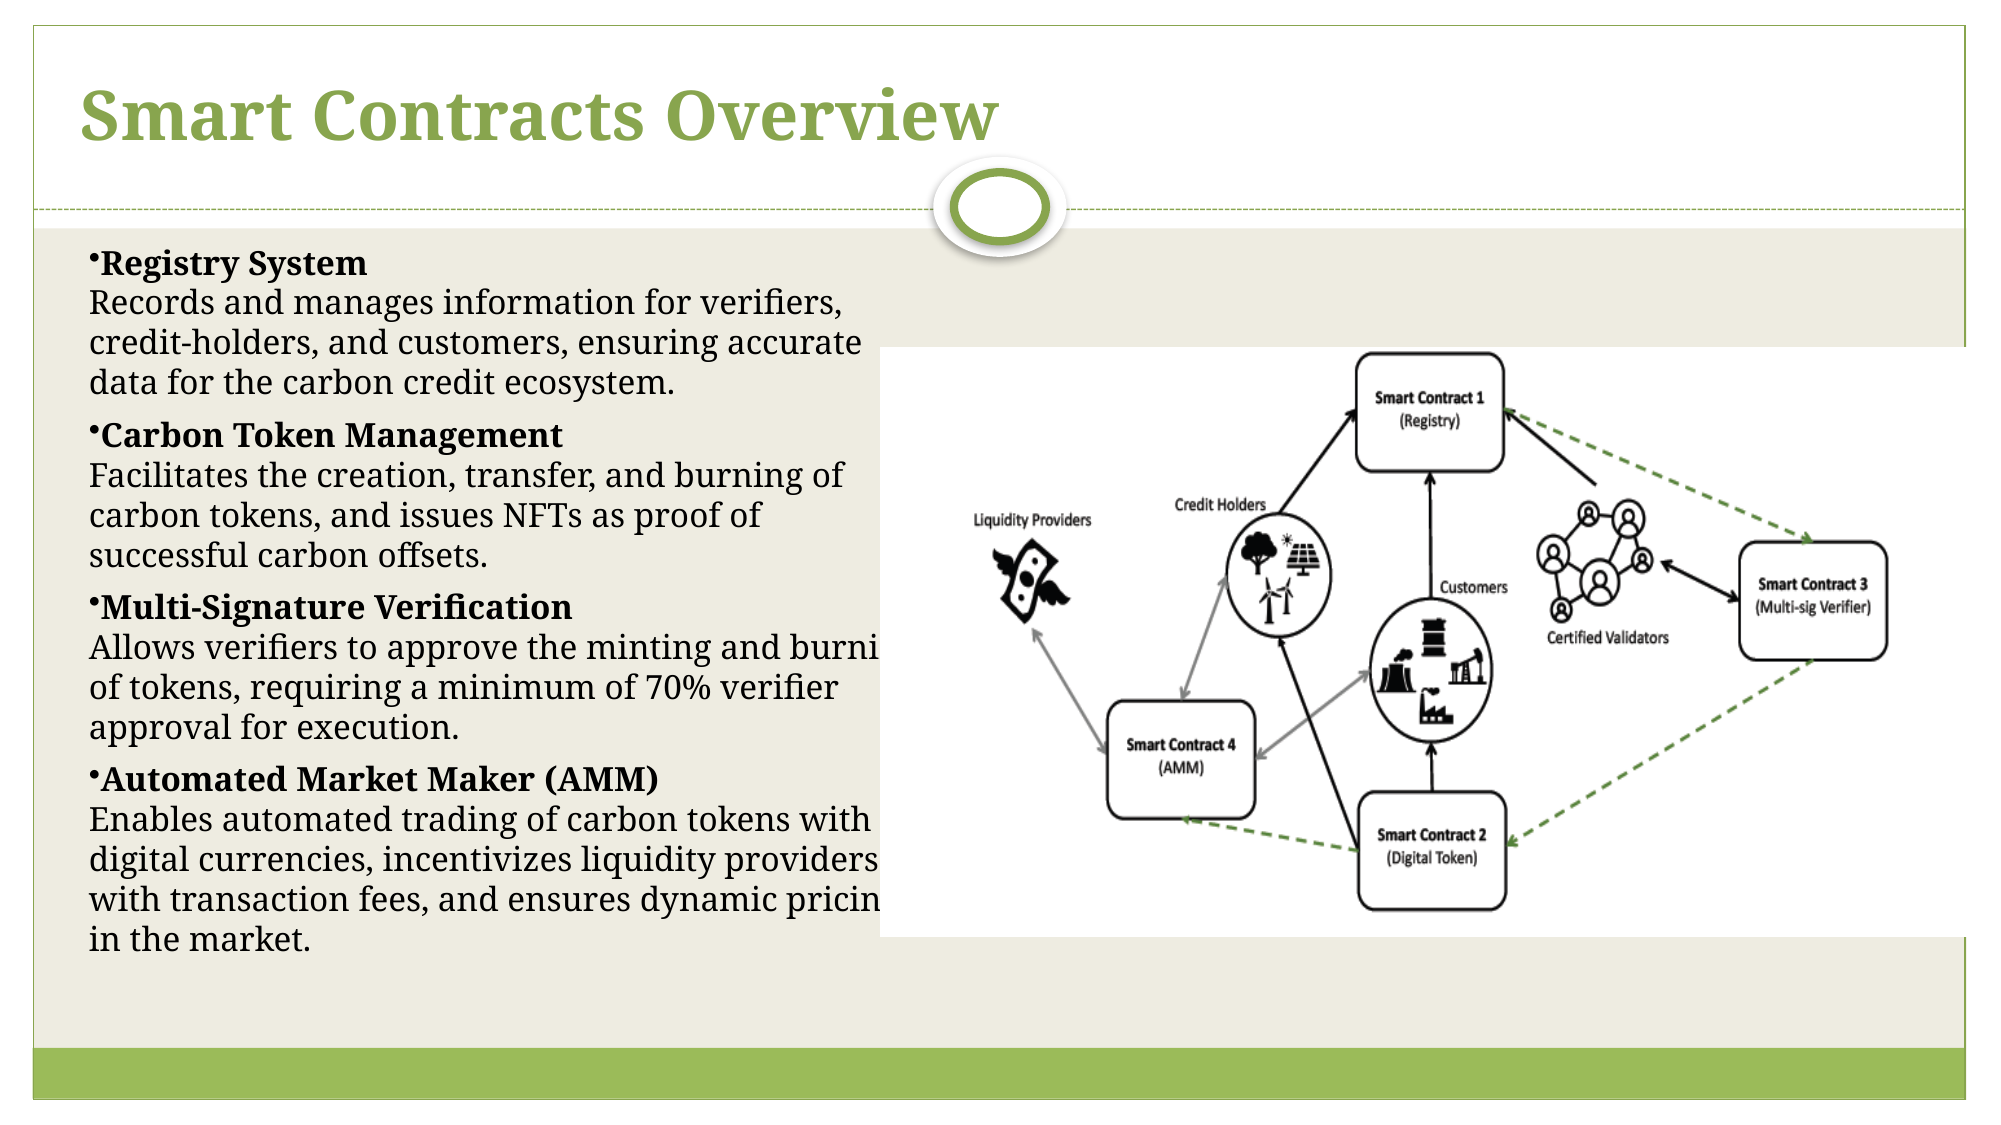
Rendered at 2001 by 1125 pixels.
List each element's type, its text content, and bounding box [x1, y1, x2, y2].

title Smart Contracts Overview [66, 37, 1933, 162]
list Registry System Records and manages information for verifiers, credit-holders, and customers, ensuring accurate data for the carbon credit ecosystem. Carbon Token Management Facilitates the creation, transfer, and burning of carbon tokens, and issues NFTs as proof of successful carbon offsets. Multi-Signature Verification Allows verifiers to approve the minting and burning of tokens, requiring a minimum of 70% verifier approval for execution. Automated Market Maker (AMM) Enables automated trading of carbon tokens with digital currencies, incentivizes liquidity providers with transaction fees, and ensures dynamic pricing in the market. [73, 234, 940, 966]
picture [880, 347, 2000, 938]
